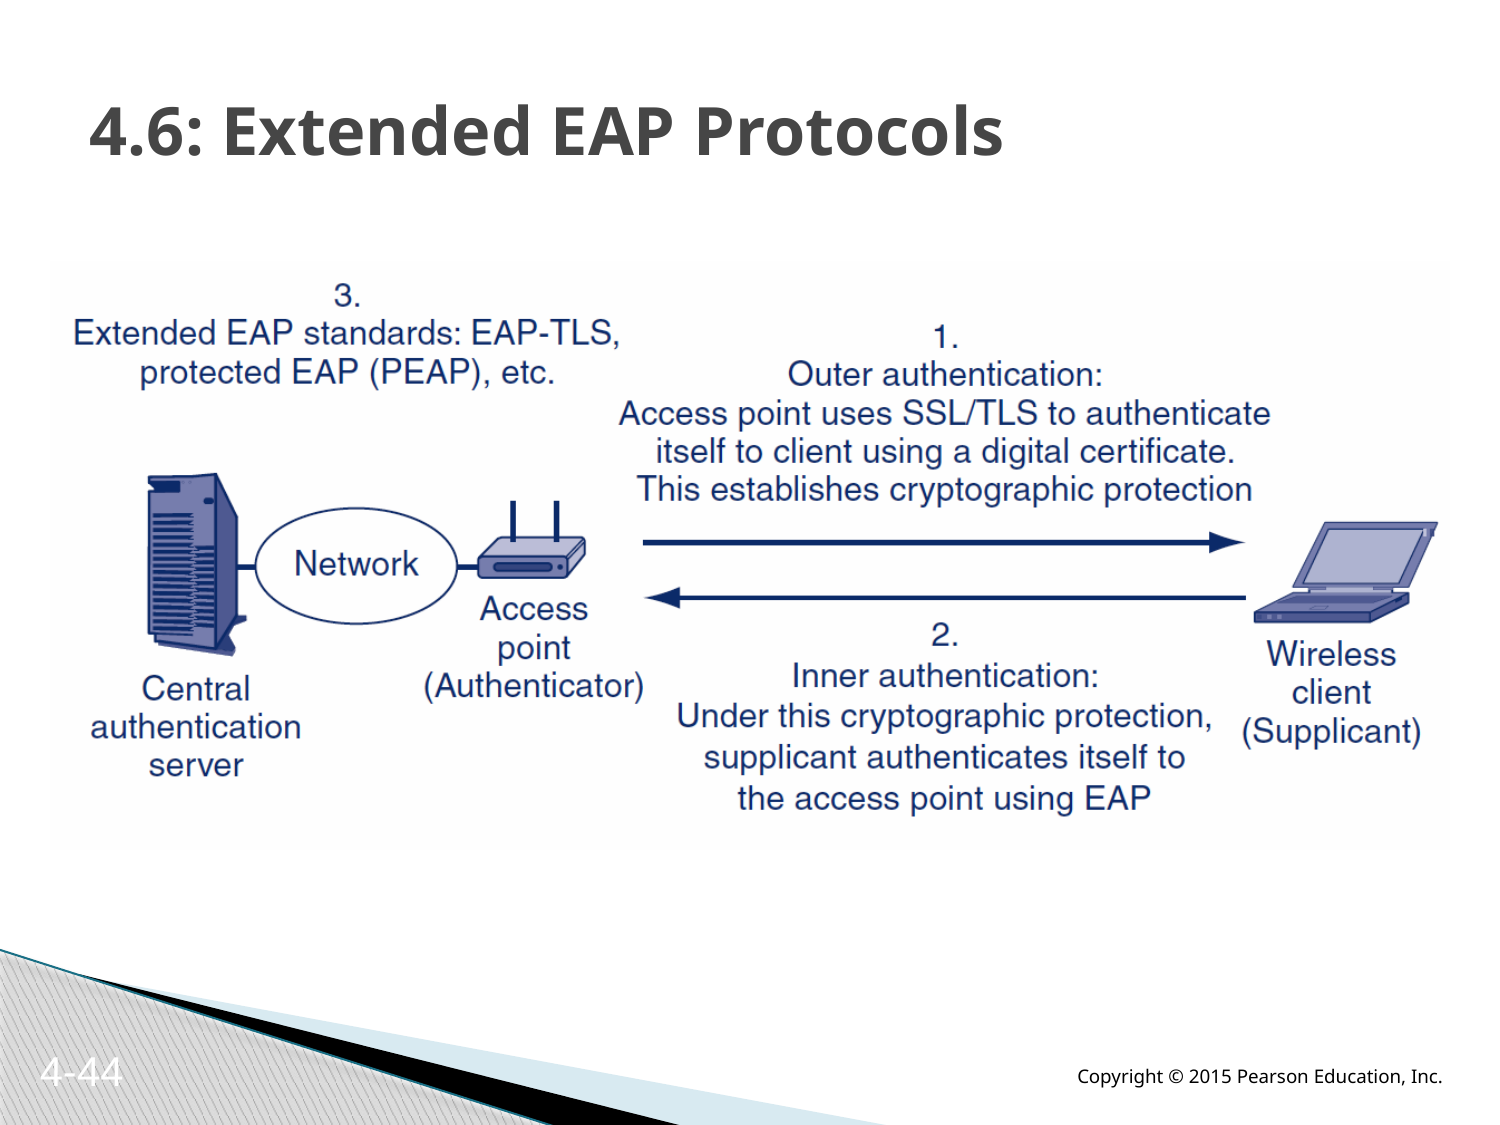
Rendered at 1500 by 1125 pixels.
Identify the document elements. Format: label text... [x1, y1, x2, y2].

title 4.6: Extended EAP Protocols [75, 45, 1425, 213]
slide_number 4-44 [24, 1037, 175, 1100]
picture [49, 261, 1451, 851]
